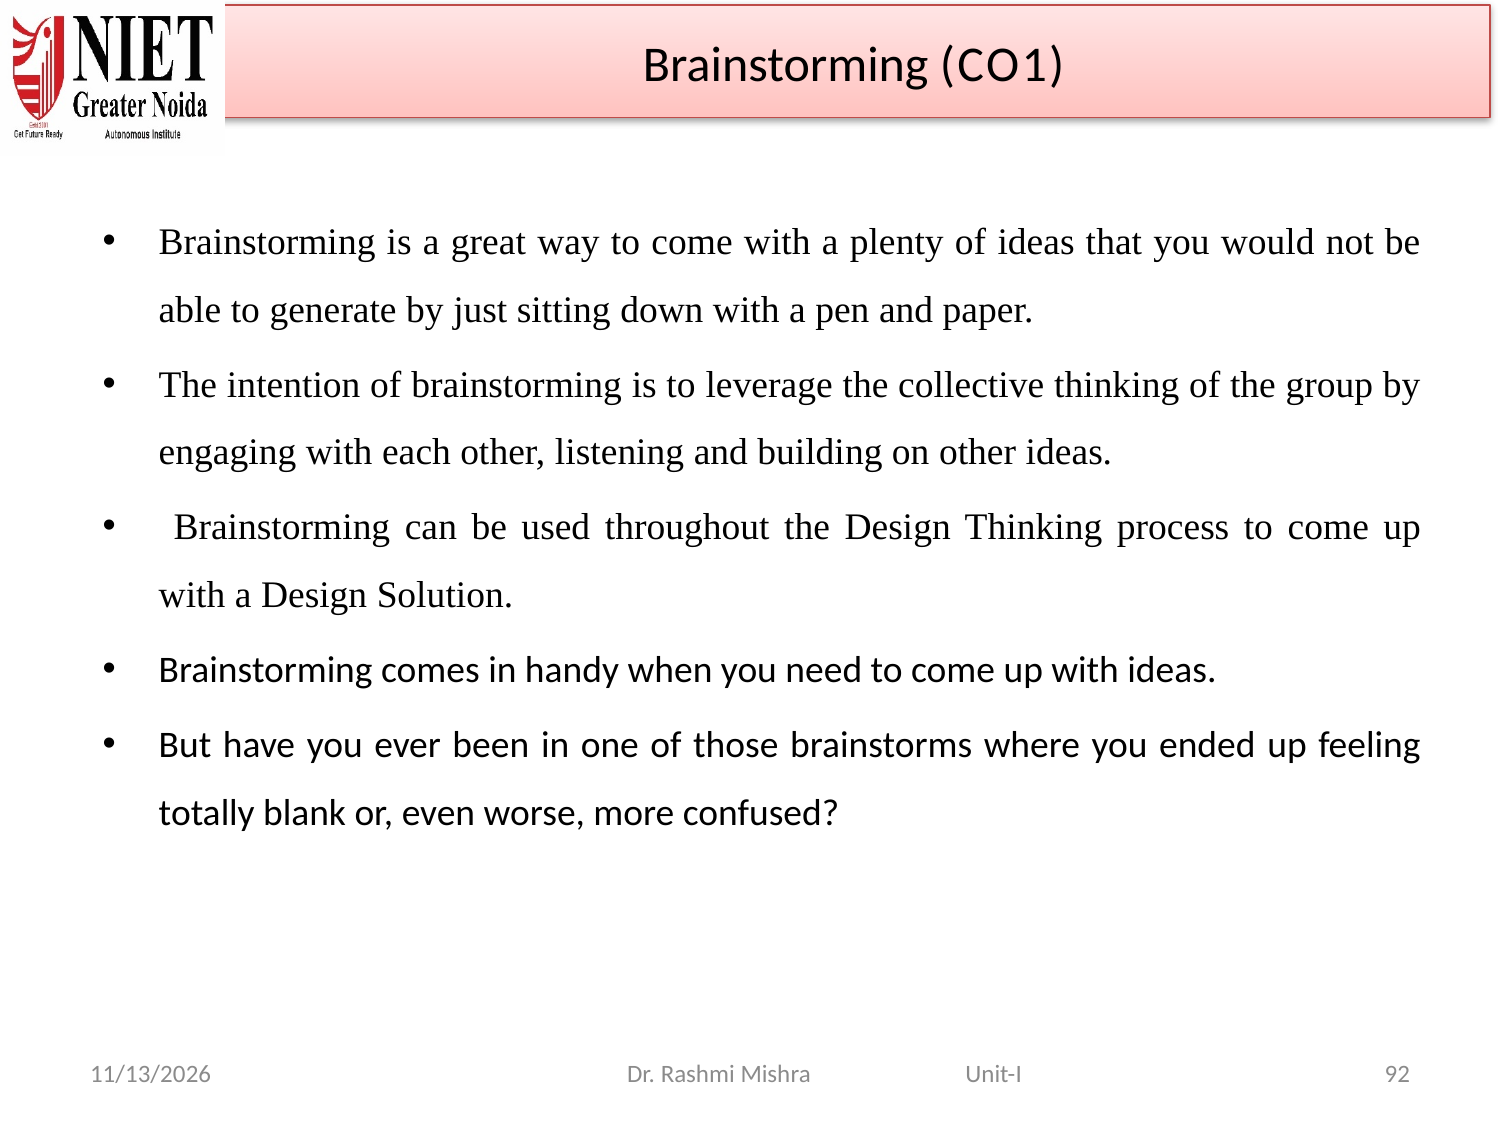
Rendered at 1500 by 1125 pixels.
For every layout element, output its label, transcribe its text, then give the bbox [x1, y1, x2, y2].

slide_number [75, 1042, 412, 1103]
picture [0, 0, 226, 156]
text_box Brainstorming (CO1) [228, 4, 1491, 118]
footer Dr. Rashmi Mishra Unit-I [412, 1042, 1074, 1103]
slide_number 92 [1074, 1042, 1425, 1103]
list Brainstorming is a great way to come with a plenty of ideas that you would not be able to generate by just sitting down with a pen and paper. The intention of brainstorming is to leverage the collective thinking of the group by engaging with each other, listening and building on other ideas. Brainstorming can be used throughout the Design Thinking process to come up with a Design Solution. Brainstorming comes in handy when you need to come up with ideas. But have you ever been in one of those brainstorms where you ended up feeling totally blank or, even worse, more confused? [87, 187, 1438, 930]
